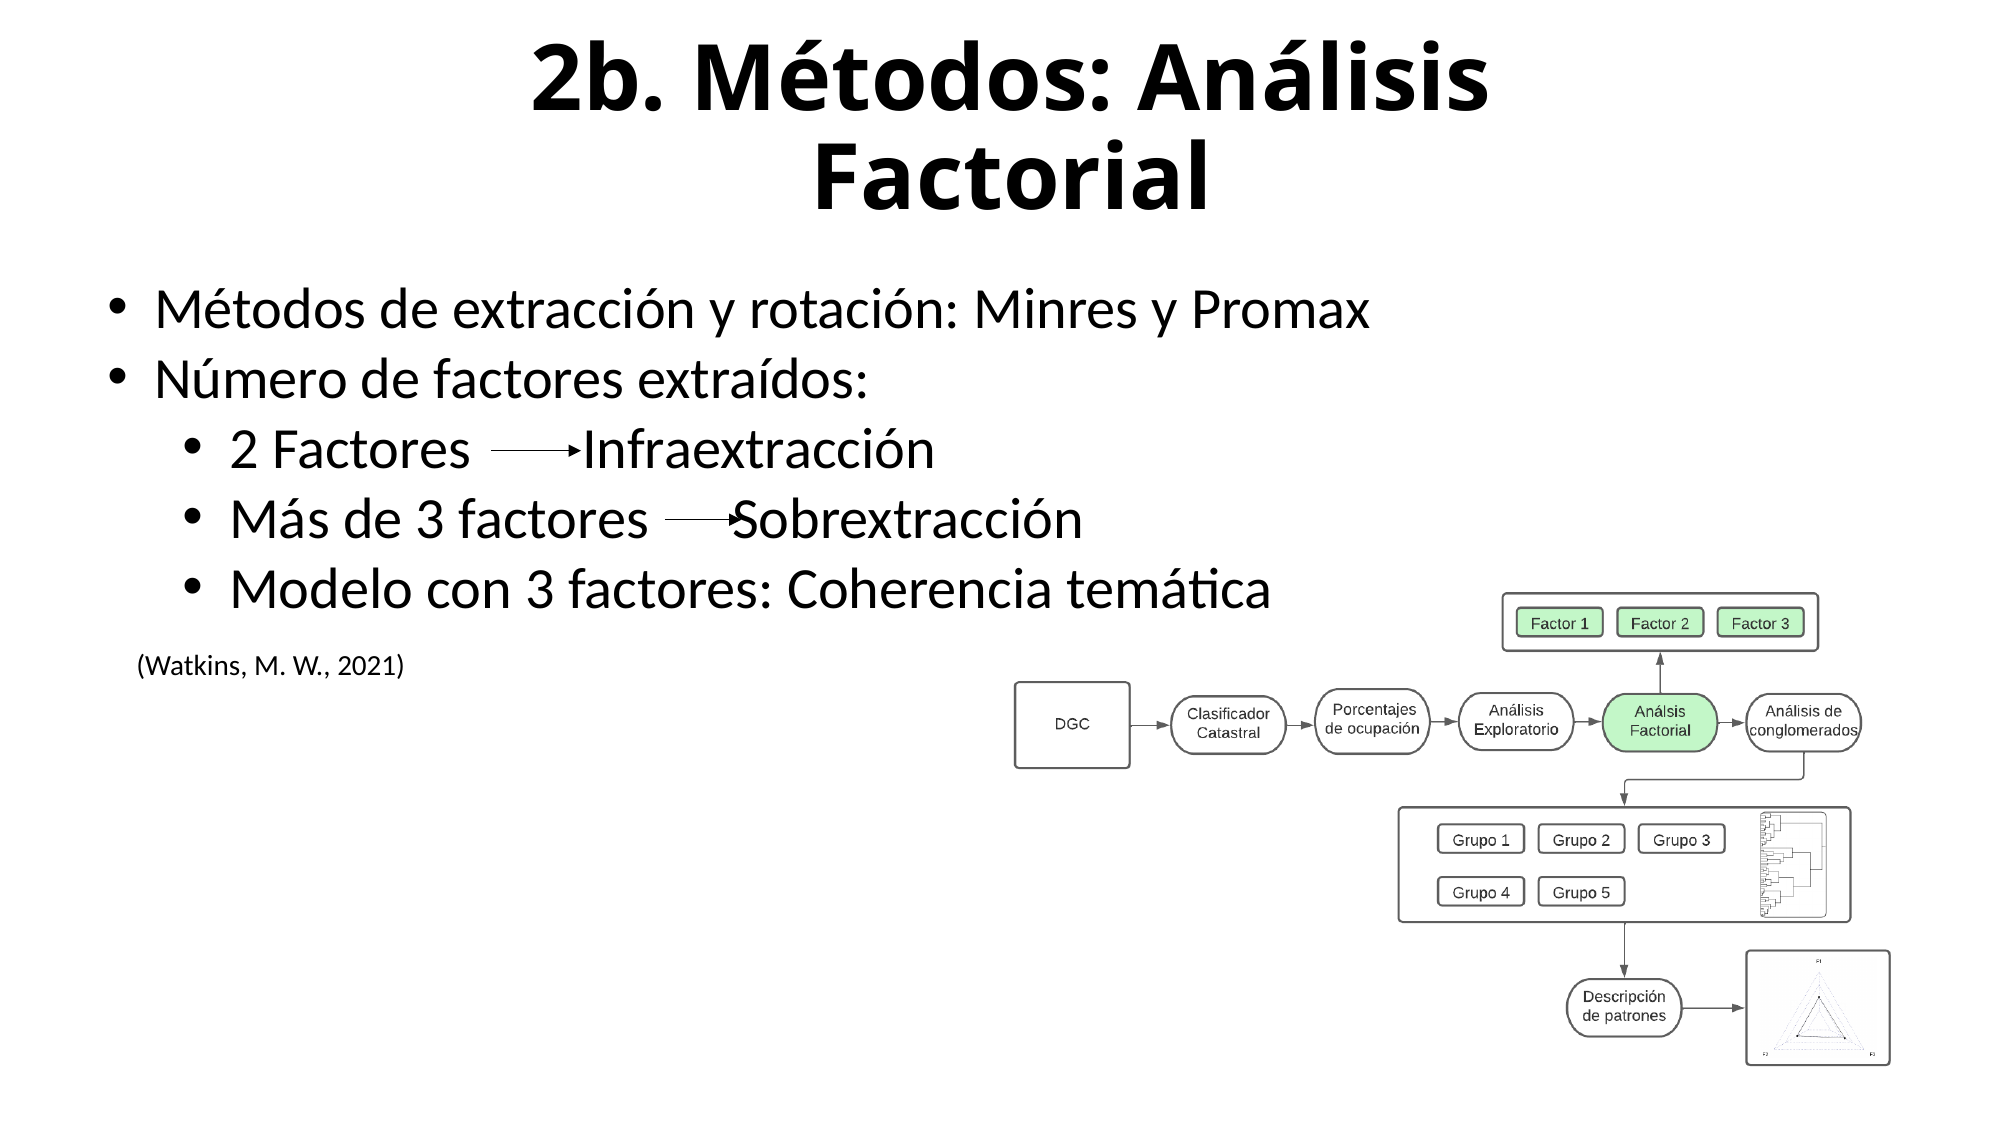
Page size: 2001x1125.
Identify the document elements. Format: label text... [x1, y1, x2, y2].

title 2b. Métodos: Análisis Factorial [398, 21, 1625, 239]
text_box Métodos de extracción y rotación: Minres y Promax Número de factores extraídos: 2 Factores Infraextracción Más de 3 factores Sobrextracción Modelo con 3 factores: Coherencia temática [92, 262, 1436, 628]
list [986, 564, 1918, 1093]
text_box (Watkins, M. W., 2021) [121, 638, 510, 689]
